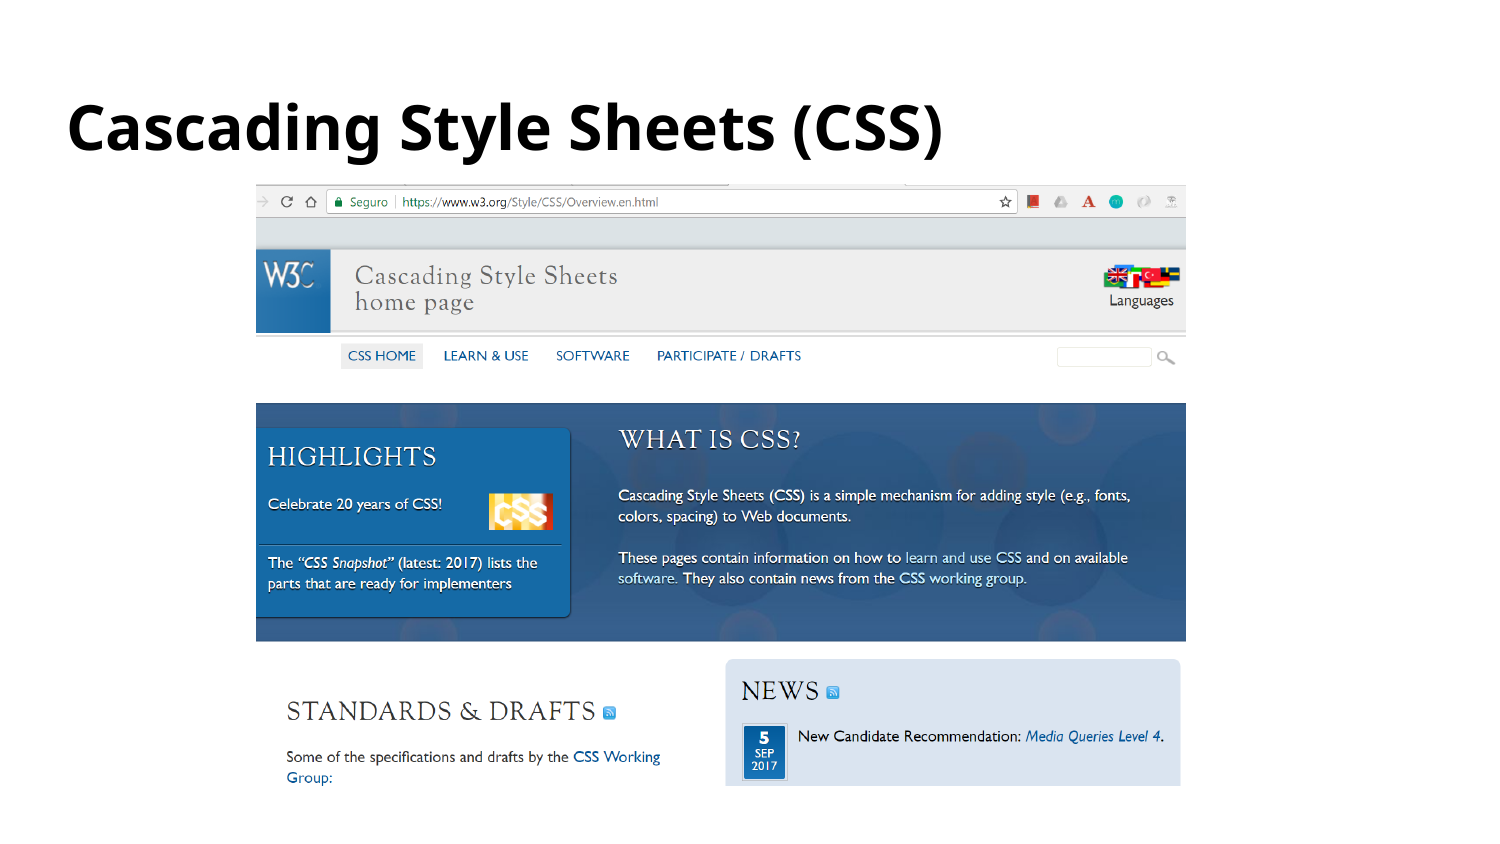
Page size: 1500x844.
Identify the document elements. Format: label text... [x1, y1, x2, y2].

title Cascading Style Sheets (CSS) [51, 72, 1449, 176]
picture [255, 184, 1187, 786]
